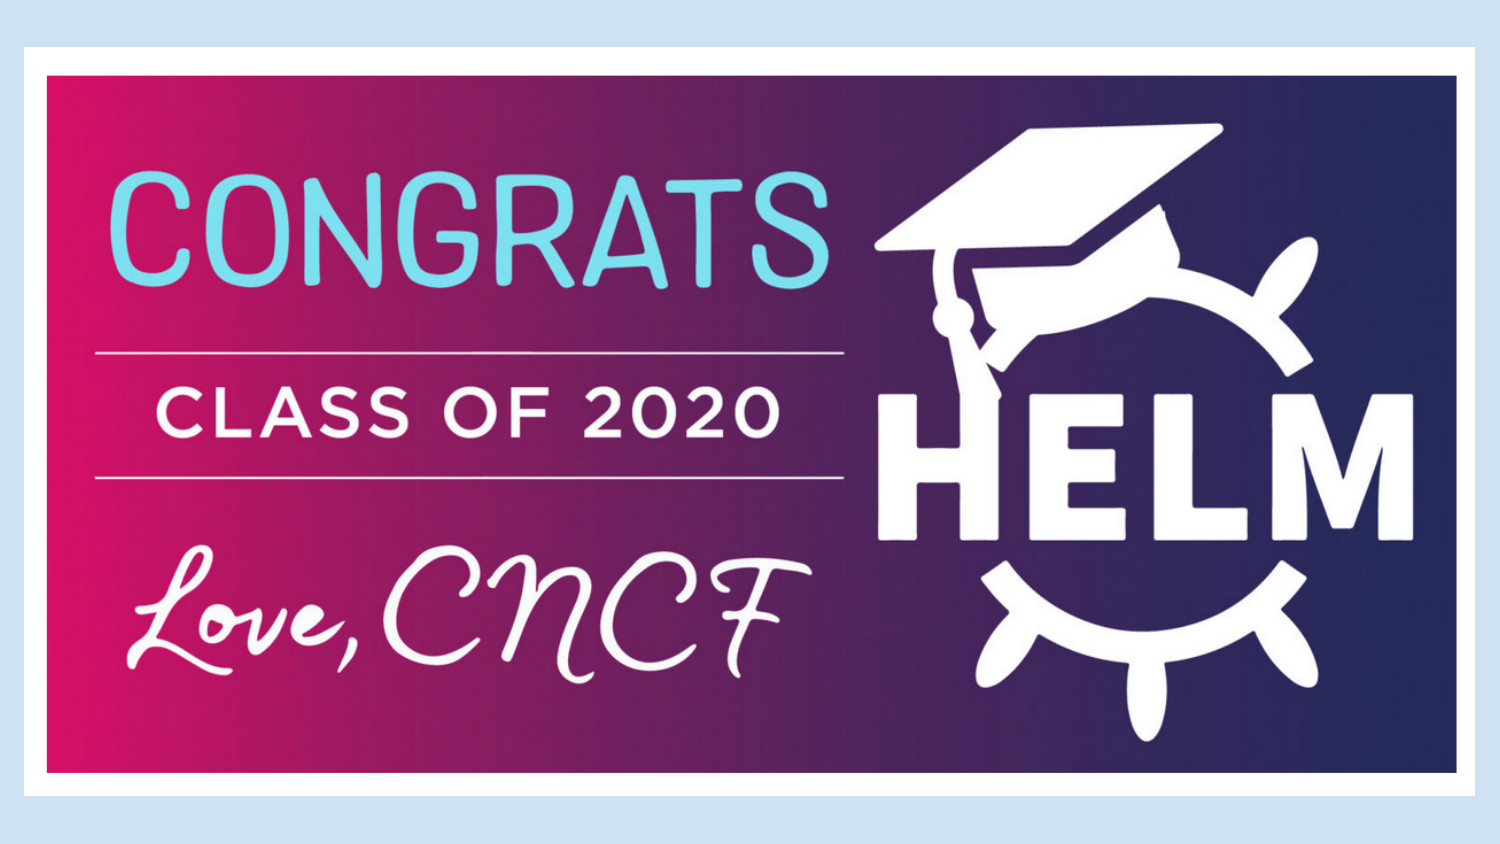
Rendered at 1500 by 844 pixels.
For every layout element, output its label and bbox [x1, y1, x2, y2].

picture [24, 47, 1476, 797]
